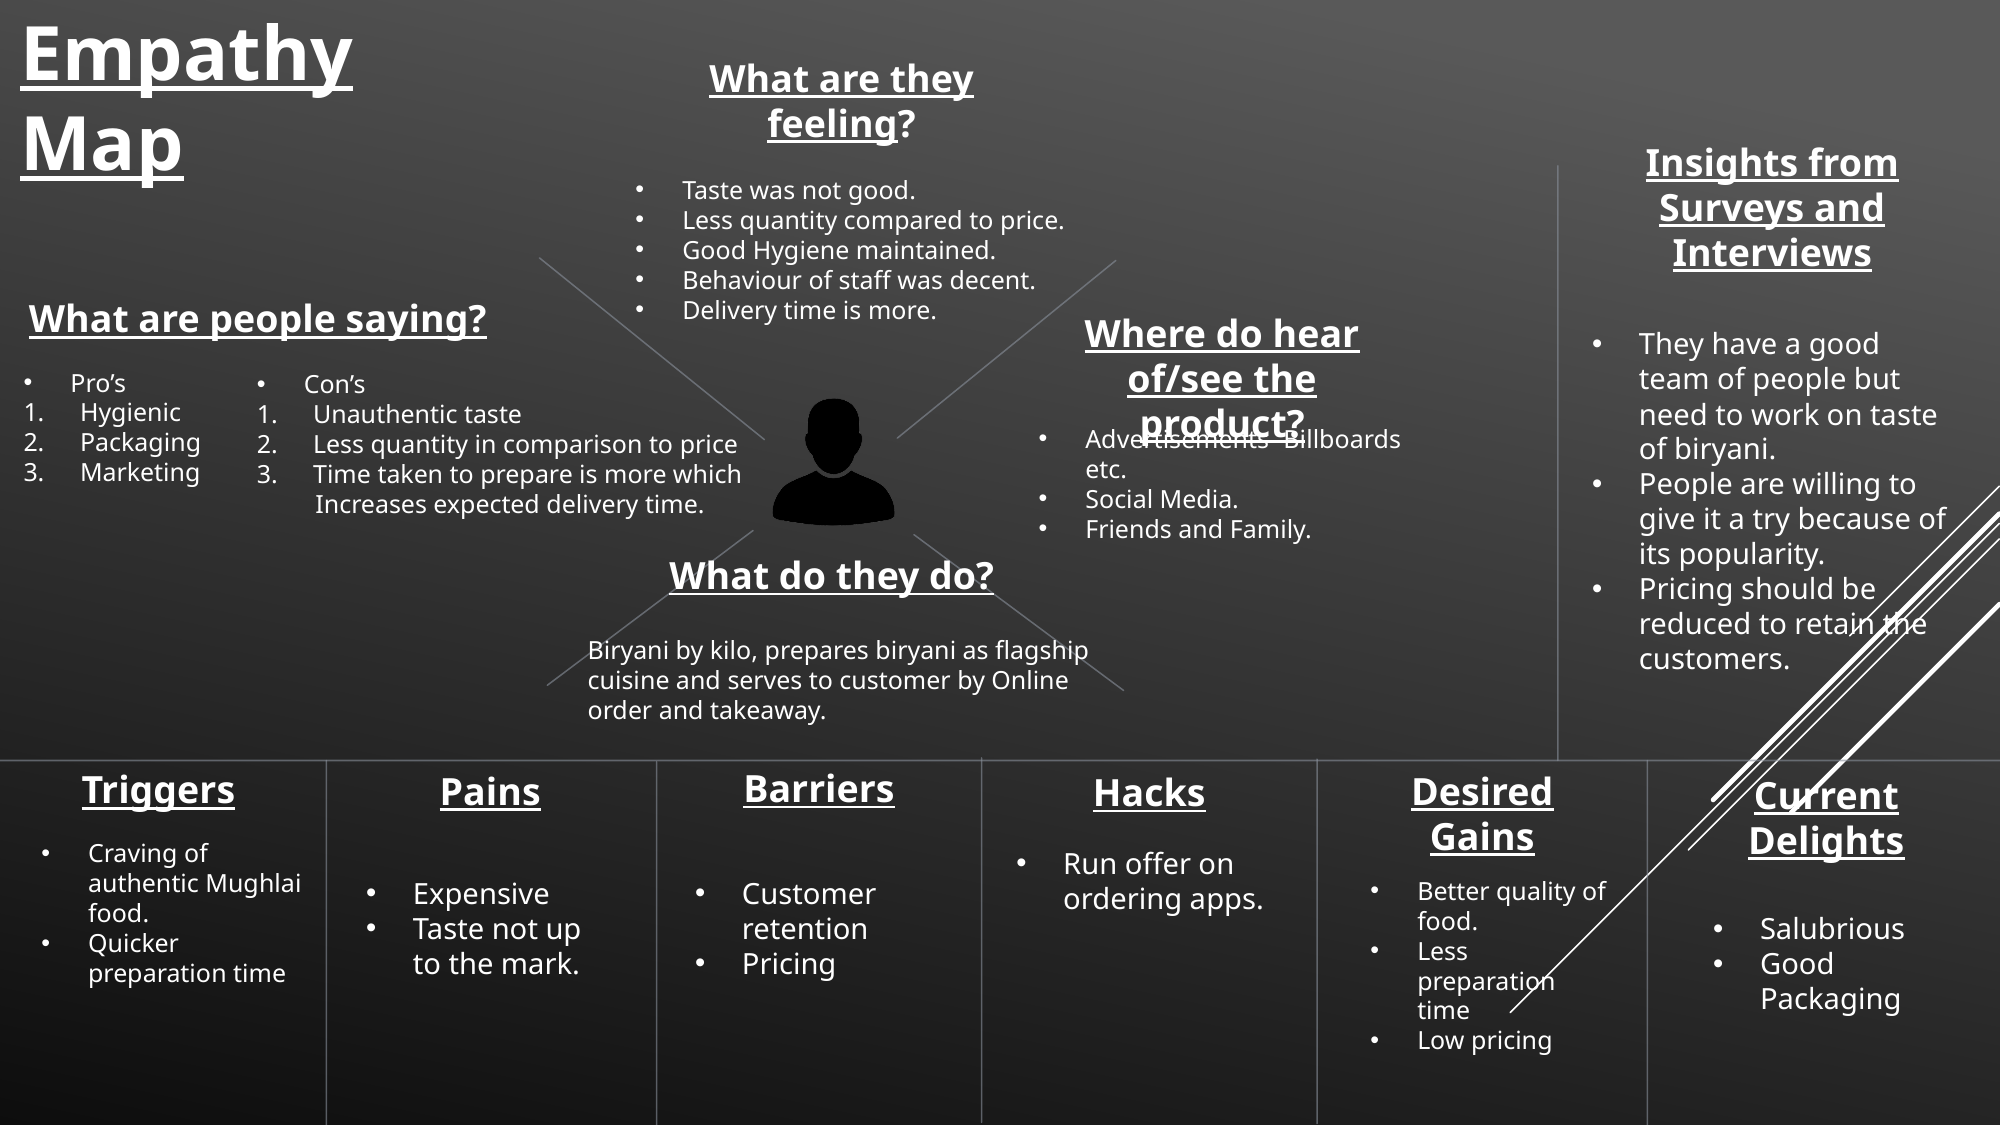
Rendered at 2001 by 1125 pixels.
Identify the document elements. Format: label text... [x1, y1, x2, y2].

text_box Insights from Surveys and Interviews [1577, 131, 1968, 281]
text_box Customer retention Pricing [680, 867, 956, 988]
text_box Pains [351, 761, 629, 821]
text_box Empathy Map [5, 0, 548, 193]
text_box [539, 257, 765, 440]
text_box Salubrious Good Packaging [1698, 903, 1946, 1023]
text_box Current Delights [1673, 764, 1979, 870]
text_box Better quality of food. Less preparation time Low pricing [1355, 867, 1622, 1063]
text_box Barriers [680, 761, 958, 818]
text_box Expensive Taste not up to the mark. [351, 867, 621, 988]
text_box Taste was not good. Less quantity compared to price. Good Hygiene maintained. Behaviour of staff was decent. Delivery time is more. [620, 167, 1282, 407]
text_box They have a good team of people but need to work on taste of biryani. People are willing to give it a try because of its popularity. Pricing should be reduced to retain the customers. [1577, 318, 1968, 743]
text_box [896, 260, 1116, 439]
text_box Run offer on ordering apps. [1001, 837, 1295, 1013]
text_box Triggers [19, 761, 298, 864]
text_box Craving of authentic Mughlai food. Quicker preparation time [26, 830, 325, 1040]
text_box Con’s Unauthentic taste Less quantity in comparison to price Time taken to prepare is more which Increases expected delivery time. [242, 361, 785, 571]
text_box Where do hear of/see the product? [1116, 302, 1418, 415]
text_box Advertisements- Billboards etc. Social Media. Friends and Family. [1023, 415, 1444, 551]
text_box What are they feeling? [630, 47, 1053, 153]
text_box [913, 534, 1124, 691]
text_box Desired Gains [1343, 761, 1622, 1016]
text_box What are people saying? [5, 288, 511, 348]
text_box Biryani by kilo, prepares biryani as flagship cuisine and serves to customer by Online order and takeaway. [573, 627, 1124, 732]
text_box What do they do? [754, 544, 913, 605]
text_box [547, 530, 754, 686]
text_box Pro’s Hygienic Packaging Marketing [8, 359, 234, 495]
picture [772, 398, 895, 527]
text_box Hacks [1010, 761, 1289, 837]
